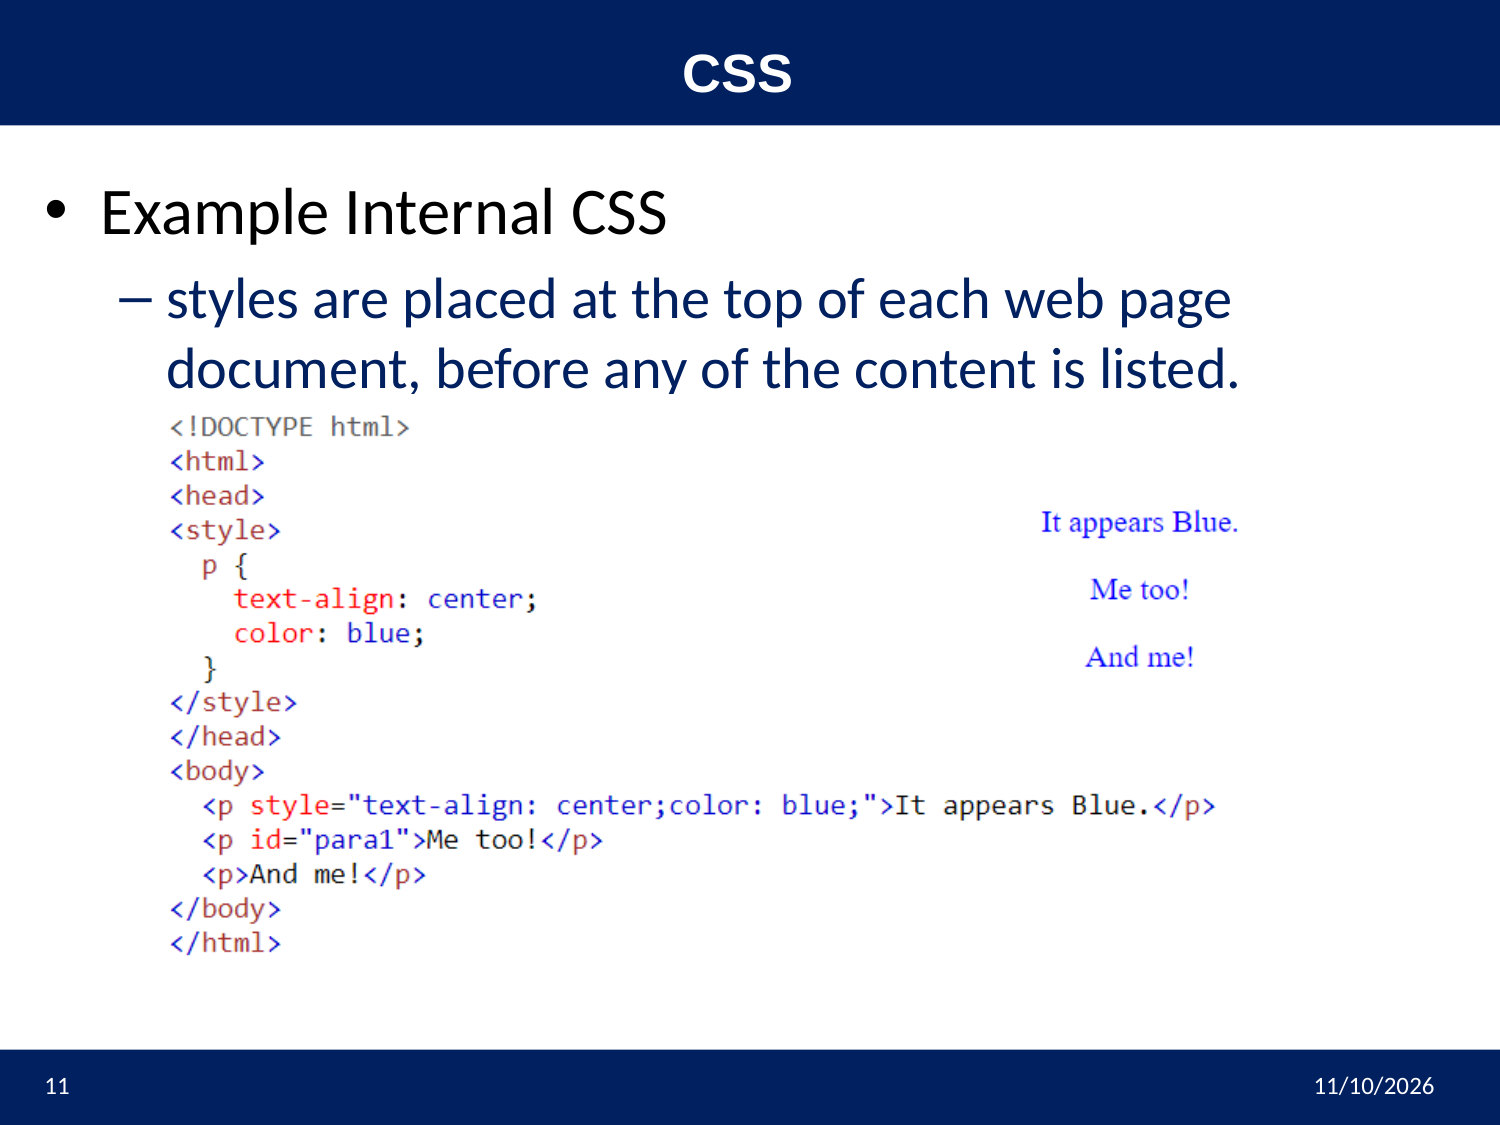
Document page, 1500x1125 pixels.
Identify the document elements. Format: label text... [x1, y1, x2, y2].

list Example Internal CSS styles are placed at the top of each web page document, before any of the content is listed. [29, 160, 1450, 1035]
title CSS [29, 30, 1447, 111]
slide_number 11 [29, 1054, 380, 1115]
picture [159, 393, 1303, 961]
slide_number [1100, 1054, 1451, 1115]
